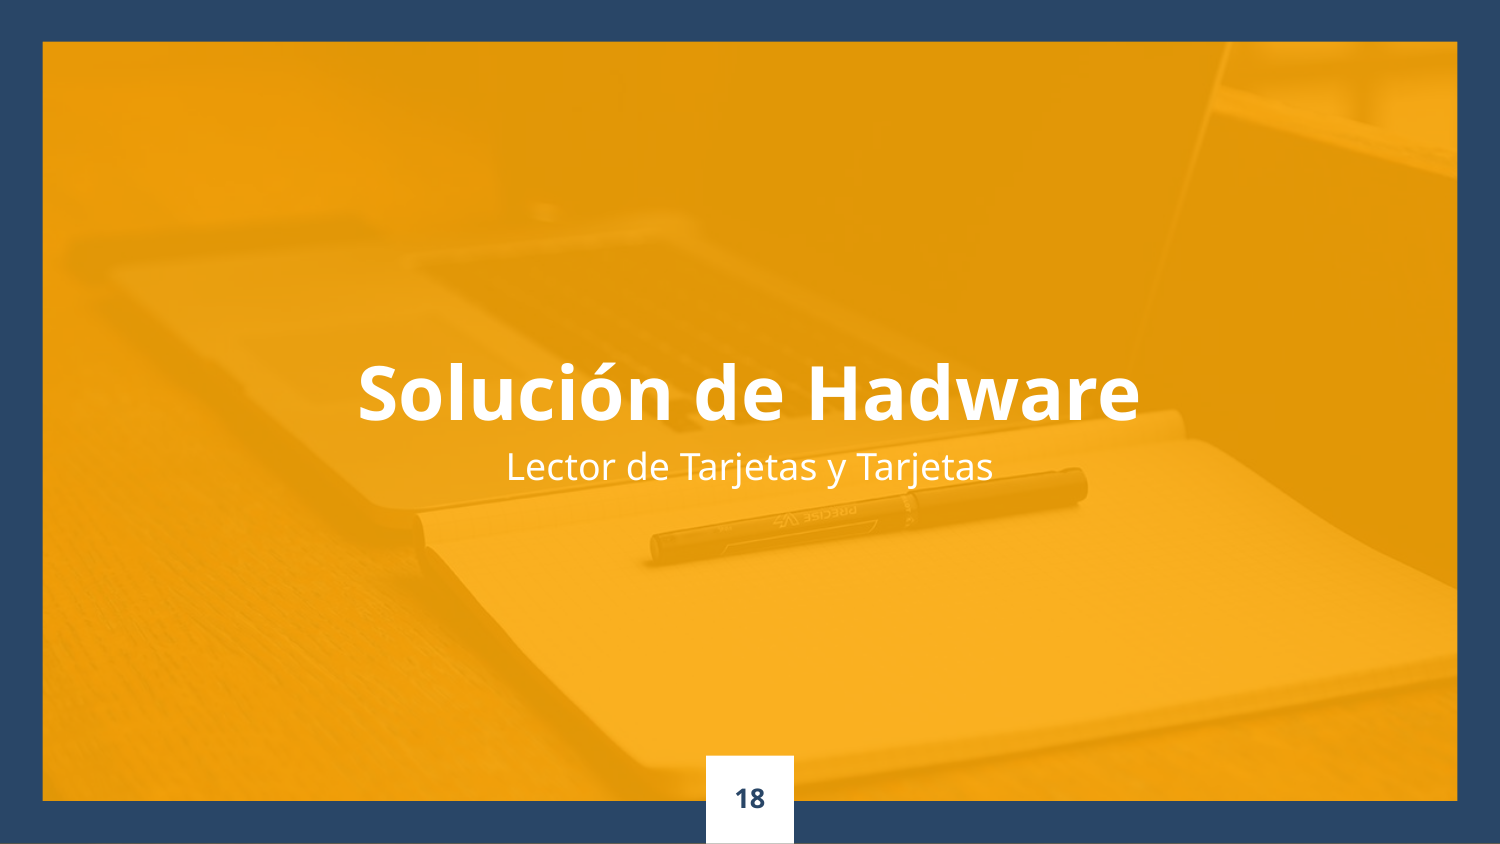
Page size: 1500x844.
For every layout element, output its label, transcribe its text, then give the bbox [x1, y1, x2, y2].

title Solución de Hadware [286, 259, 1214, 428]
subtitle Lector de Tarjetas y Tarjetas [286, 428, 1214, 558]
slide_number 18 [705, 755, 794, 844]
